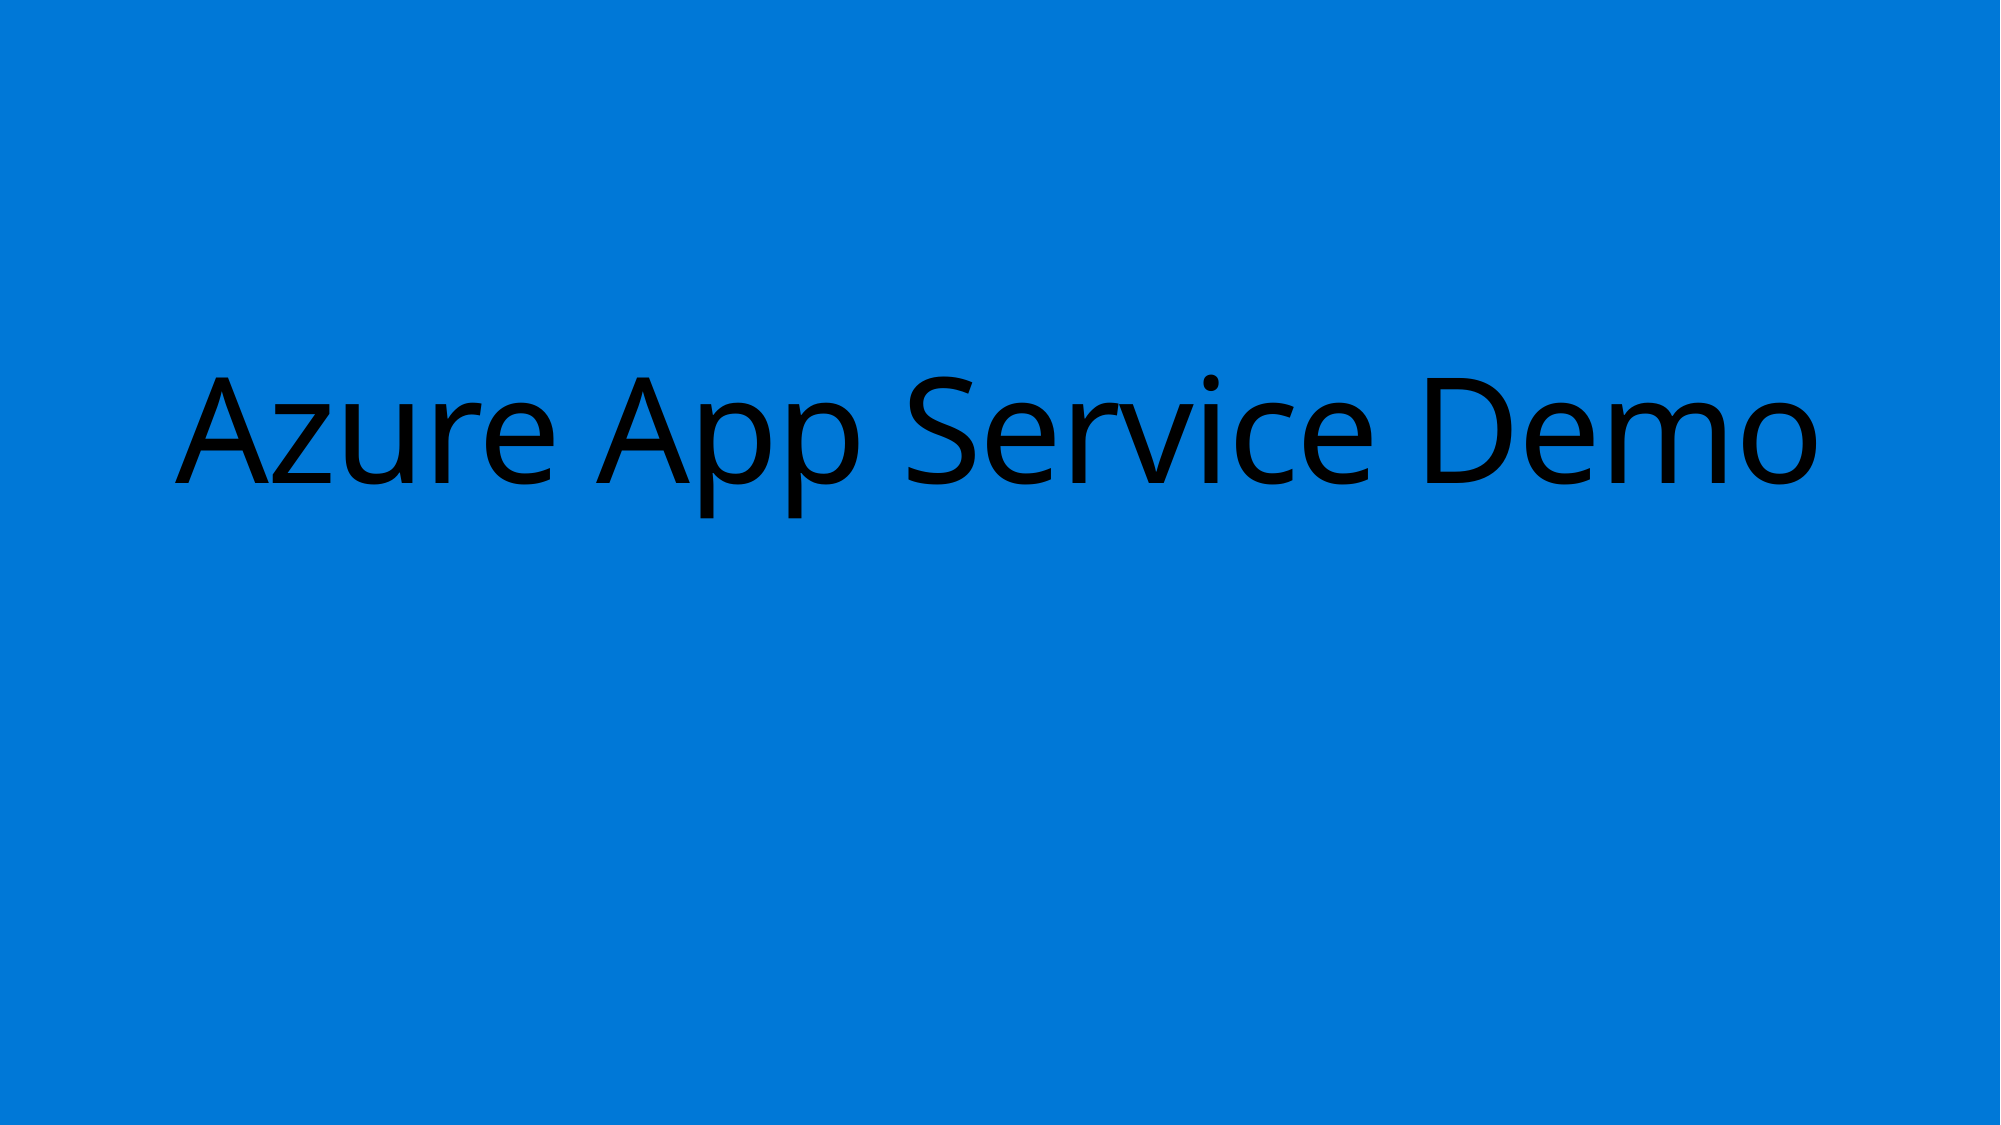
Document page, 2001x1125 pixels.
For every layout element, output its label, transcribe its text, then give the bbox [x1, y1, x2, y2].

title Azure App Service Demo [44, 341, 1956, 532]
